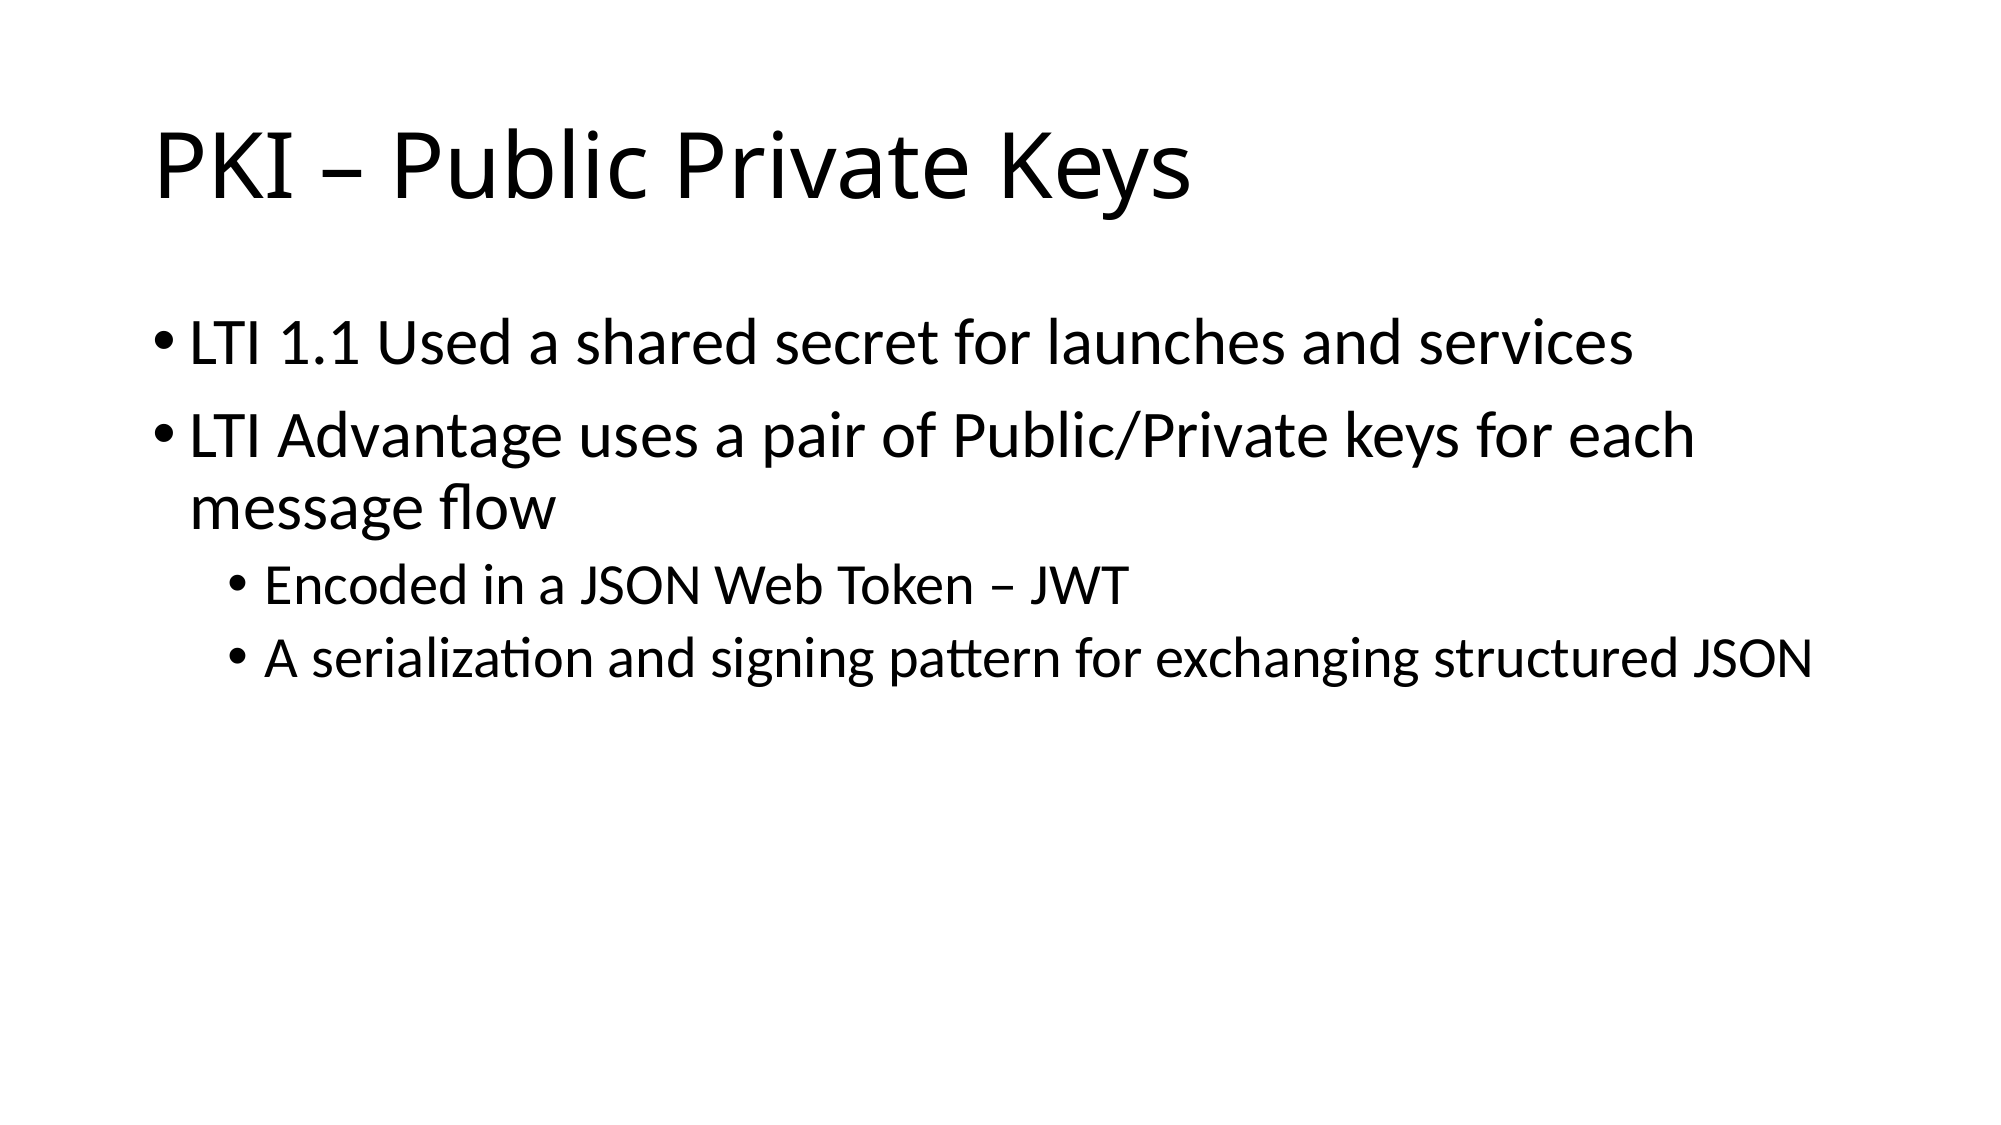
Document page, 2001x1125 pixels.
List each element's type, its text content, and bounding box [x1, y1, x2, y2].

list LTI 1.1 Used a shared secret for launches and services LTI Advantage uses a pair of Public/Private keys for each message flow Encoded in a JSON Web Token – JWT A serialization and signing pattern for exchanging structured JSON [137, 299, 1863, 1014]
title PKI – Public Private Keys [137, 59, 1863, 278]
